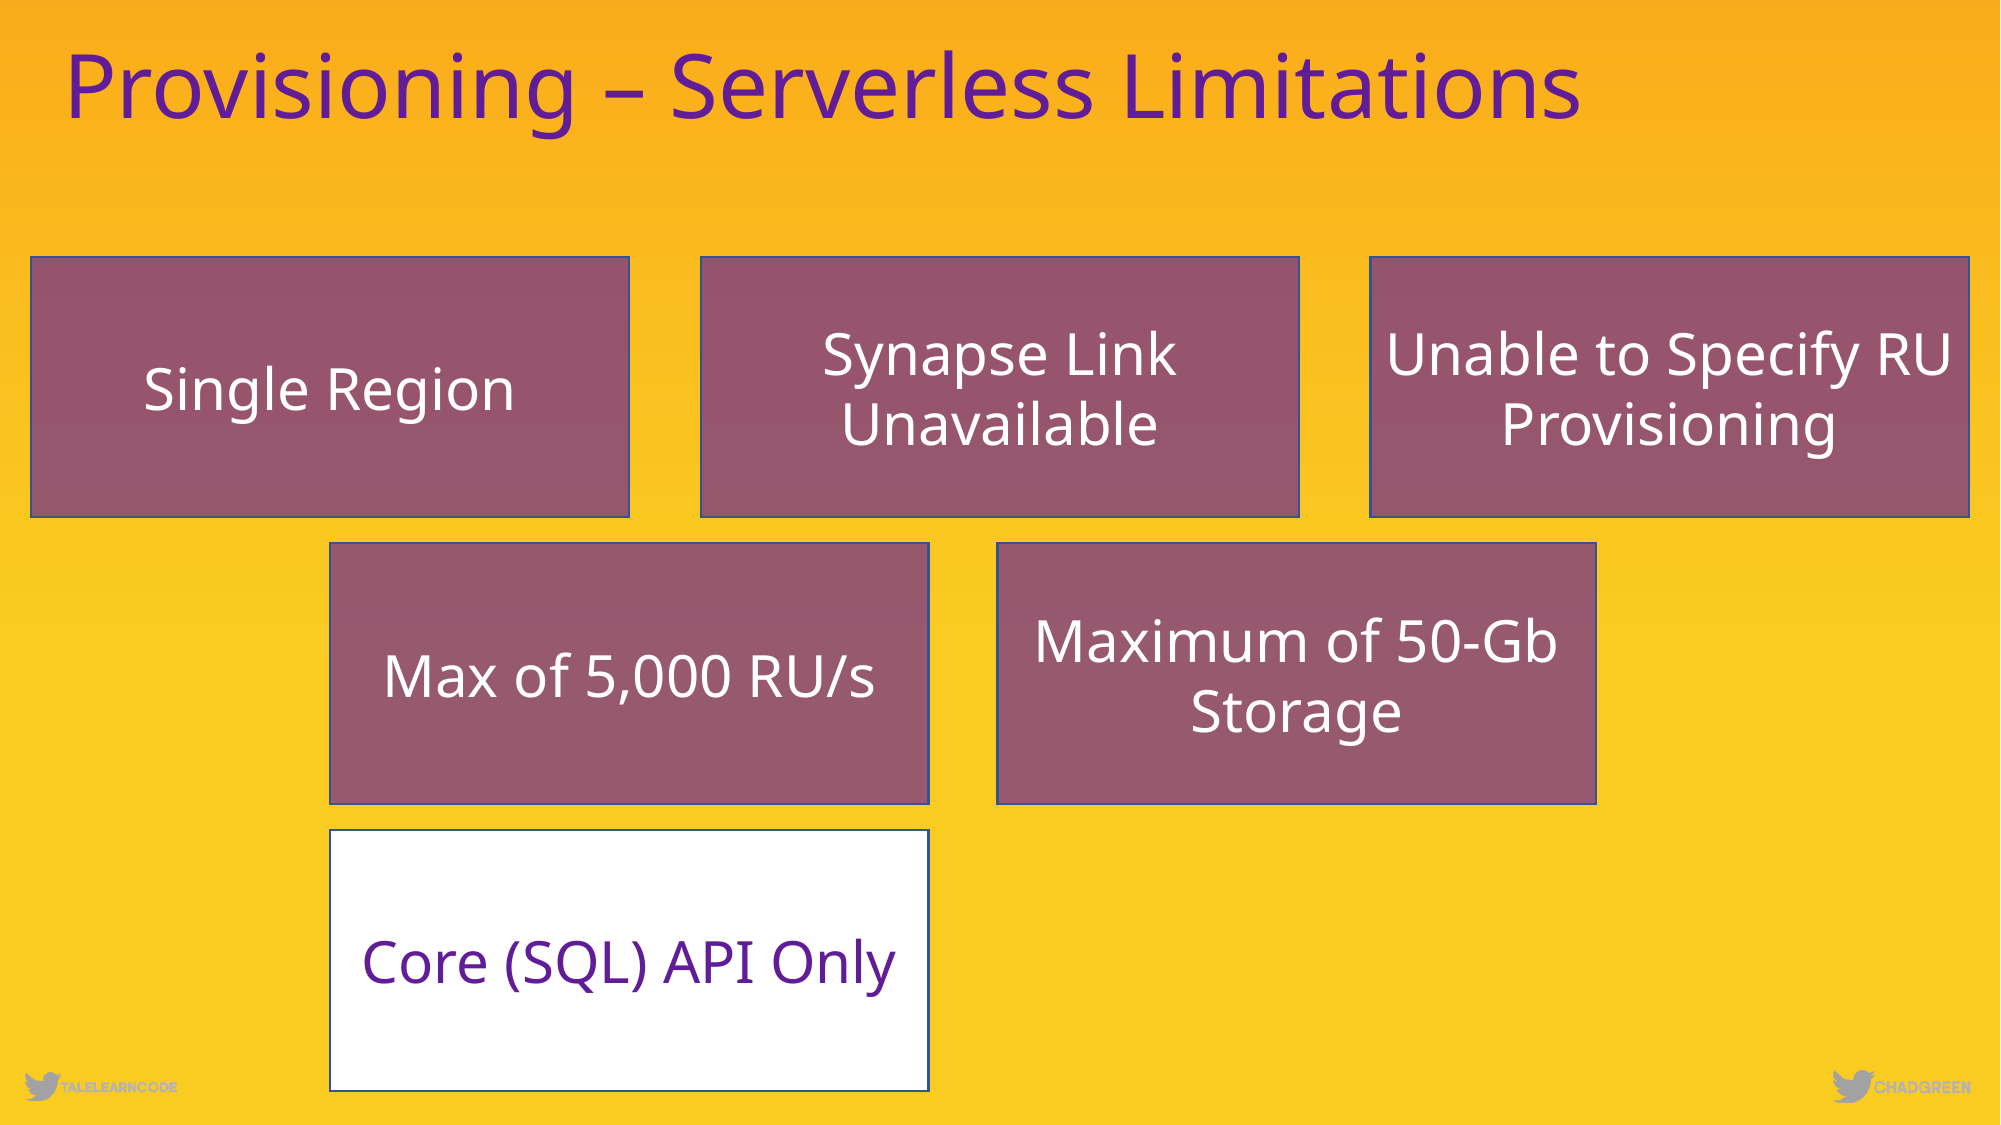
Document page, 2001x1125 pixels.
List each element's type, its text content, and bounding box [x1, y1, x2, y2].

text_box Synapse Link Unavailable [700, 256, 1300, 518]
text_box Single Region [30, 256, 630, 518]
text_box Maximum of 50-Gb Storage [996, 542, 1597, 805]
picture [0, 0, 2001, 1125]
text_box Core (SQL) API Only [329, 829, 930, 1092]
text_box Unable to Specify RU Provisioning [1369, 256, 1970, 518]
text_box Max of 5,000 RU/s [329, 542, 930, 805]
title Provisioning – Serverless Limitations [48, 34, 1947, 146]
